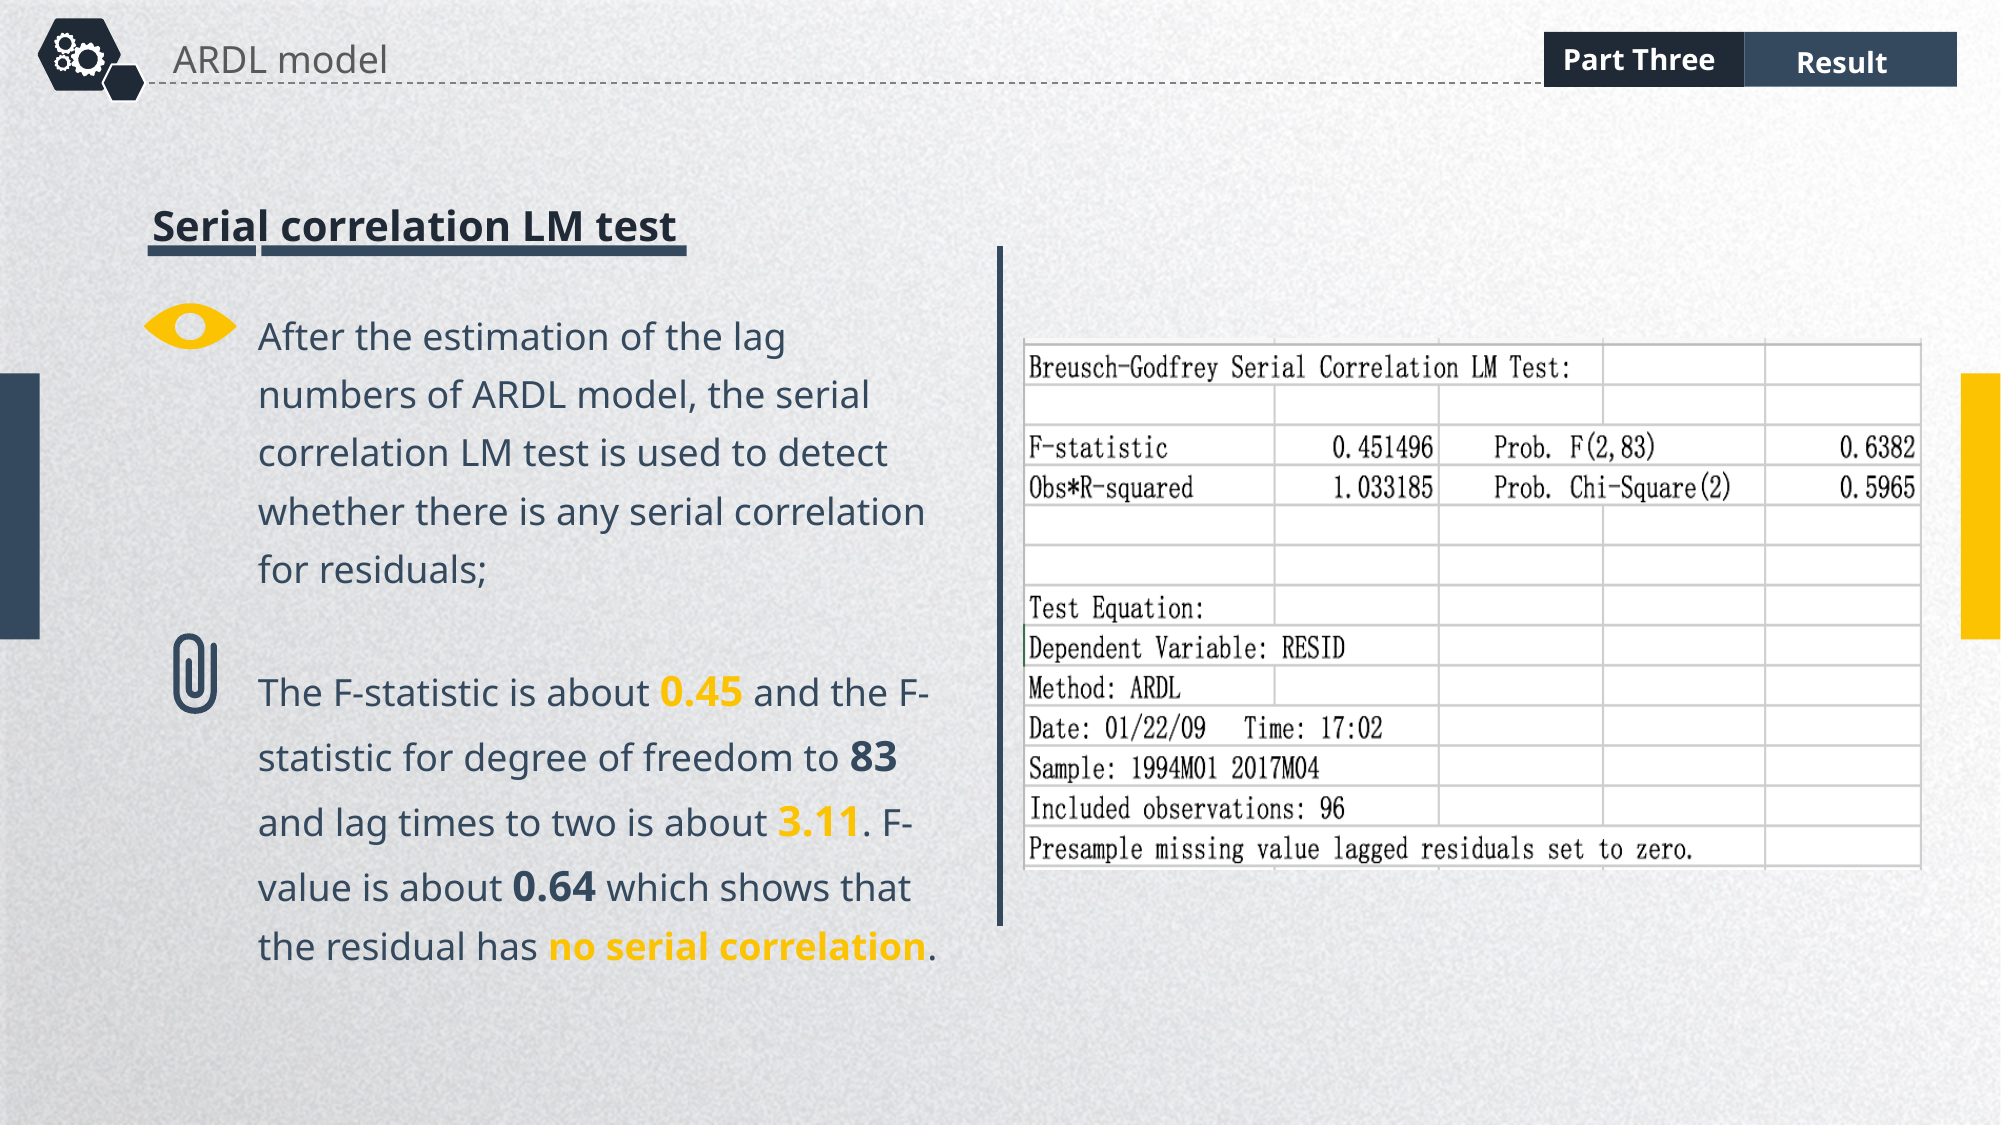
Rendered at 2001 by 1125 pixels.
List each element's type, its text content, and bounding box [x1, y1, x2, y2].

text_box [145, 243, 258, 258]
picture [0, 0, 2001, 1125]
text_box [144, 303, 237, 350]
text_box [259, 243, 689, 258]
text_box [1959, 371, 2001, 641]
text_box [51, 83, 103, 91]
text_box [173, 633, 217, 714]
text_box [101, 62, 148, 104]
text_box [0, 371, 42, 641]
text_box ARDL model [161, 30, 469, 82]
text_box Serial correlation LM test [141, 194, 689, 256]
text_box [1541, 31, 1958, 88]
text_box [37, 18, 121, 76]
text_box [54, 32, 106, 77]
text_box After the estimation of the lag numbers of ARDL model, the serial correlation LM test is used to detect whether there is any serial correlation for residuals; The F-statistic is about 0.45 and the F-statistic for degree of freedom to 83 and lag times to two is about 3.11. F-value is about 0.64 which shows that the residual has no serial correlation. [246, 293, 961, 974]
